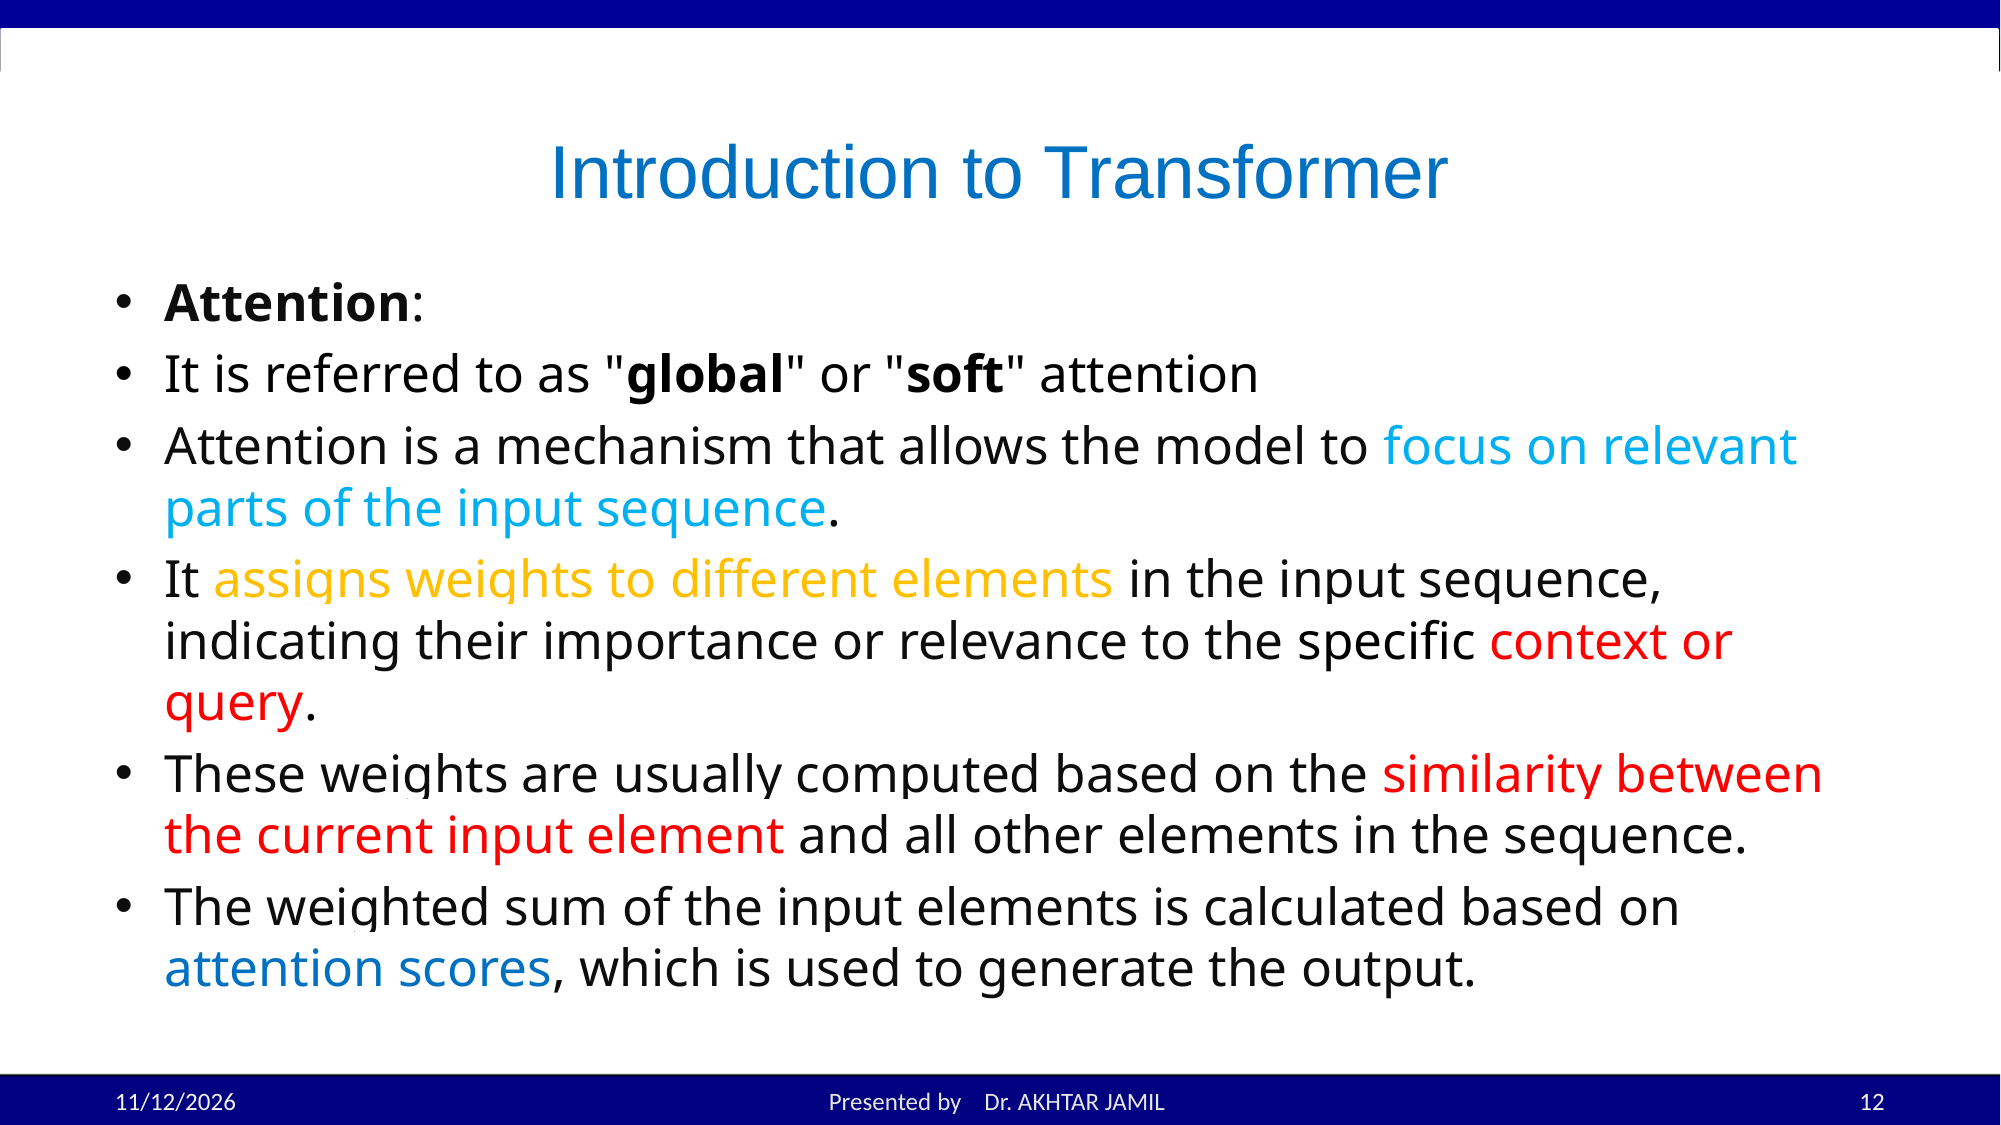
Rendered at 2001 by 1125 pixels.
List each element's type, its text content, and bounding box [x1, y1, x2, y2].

footer Presented by Dr. AKHTAR JAMIL [683, 1062, 1317, 1125]
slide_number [99, 1062, 567, 1125]
title Introduction to Transformer [99, 99, 1900, 238]
list Attention: It is referred to as "global" or "soft" attention Attention is a mechanism that allows the model to focus on relevant parts of the input sequence. It assigns weights to different elements in the input sequence, indicating their importance or relevance to the specific context or query. These weights are usually computed based on the similarity between the current input element and all other elements in the sequence. The weighted sum of the input elements is calculated based on attention scores, which is used to generate the output. [99, 262, 1900, 1005]
picture [0, 0, 2001, 1125]
slide_number 12 [1433, 1062, 1900, 1125]
